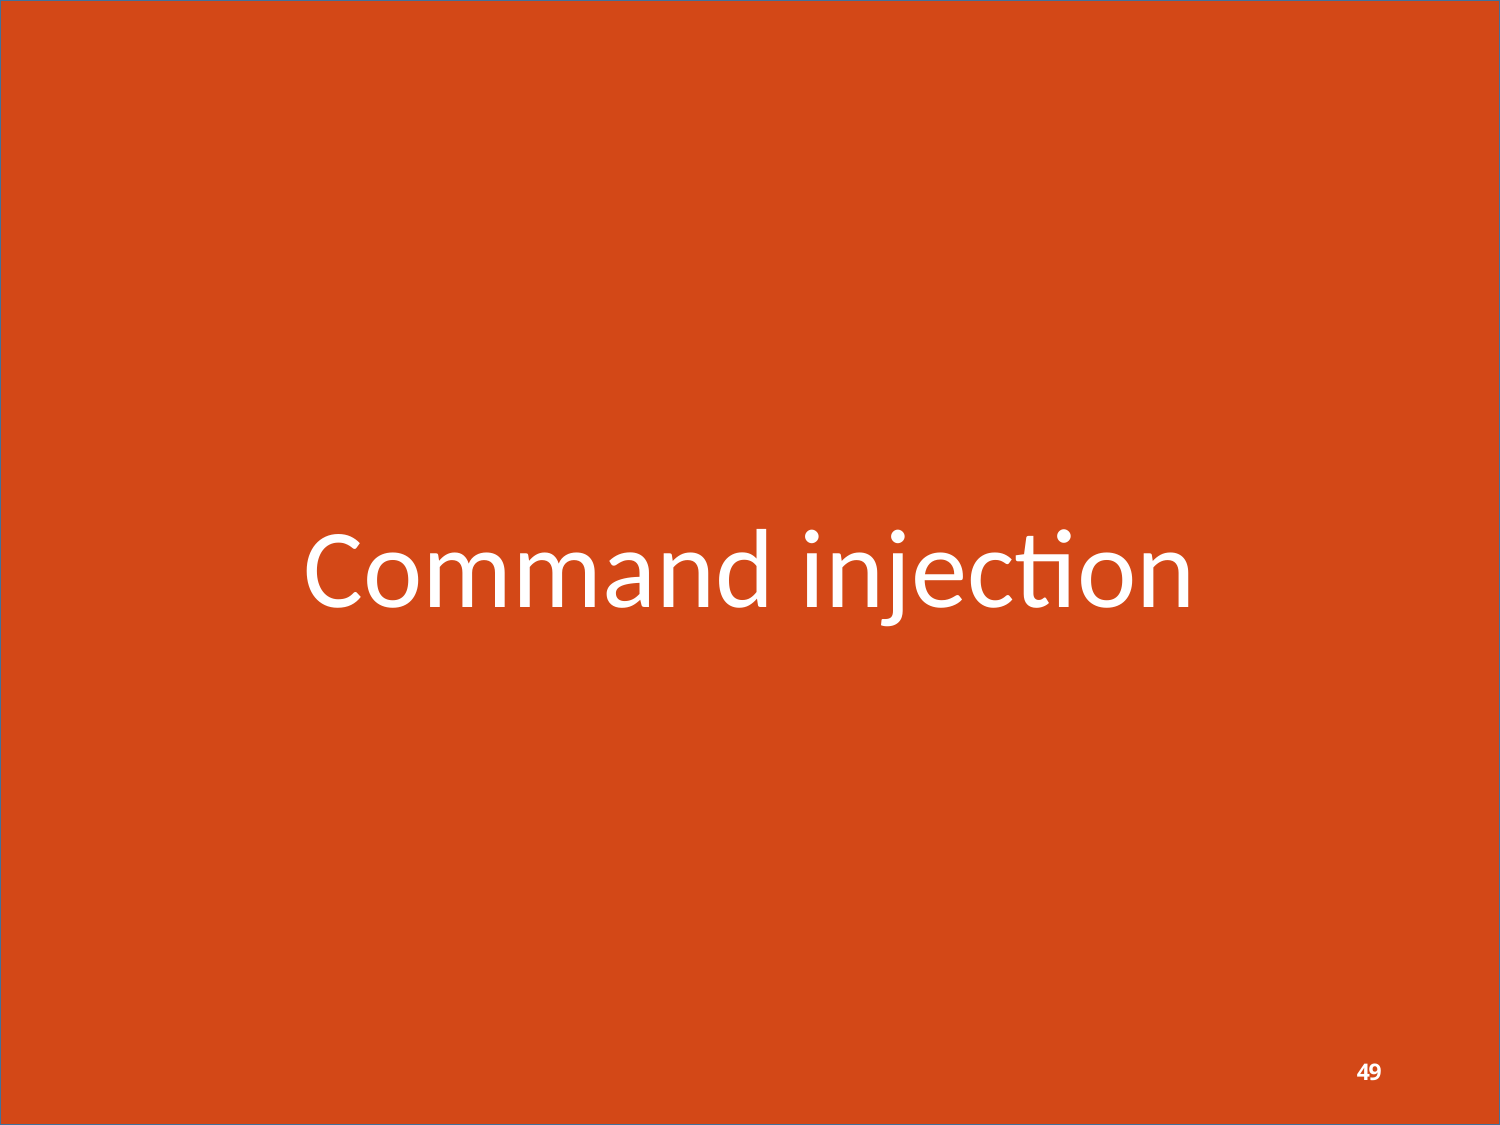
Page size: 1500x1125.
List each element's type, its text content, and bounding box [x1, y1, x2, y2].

text_box Command injection [0, 0, 1500, 1125]
slide_number 49 [1059, 1042, 1397, 1103]
